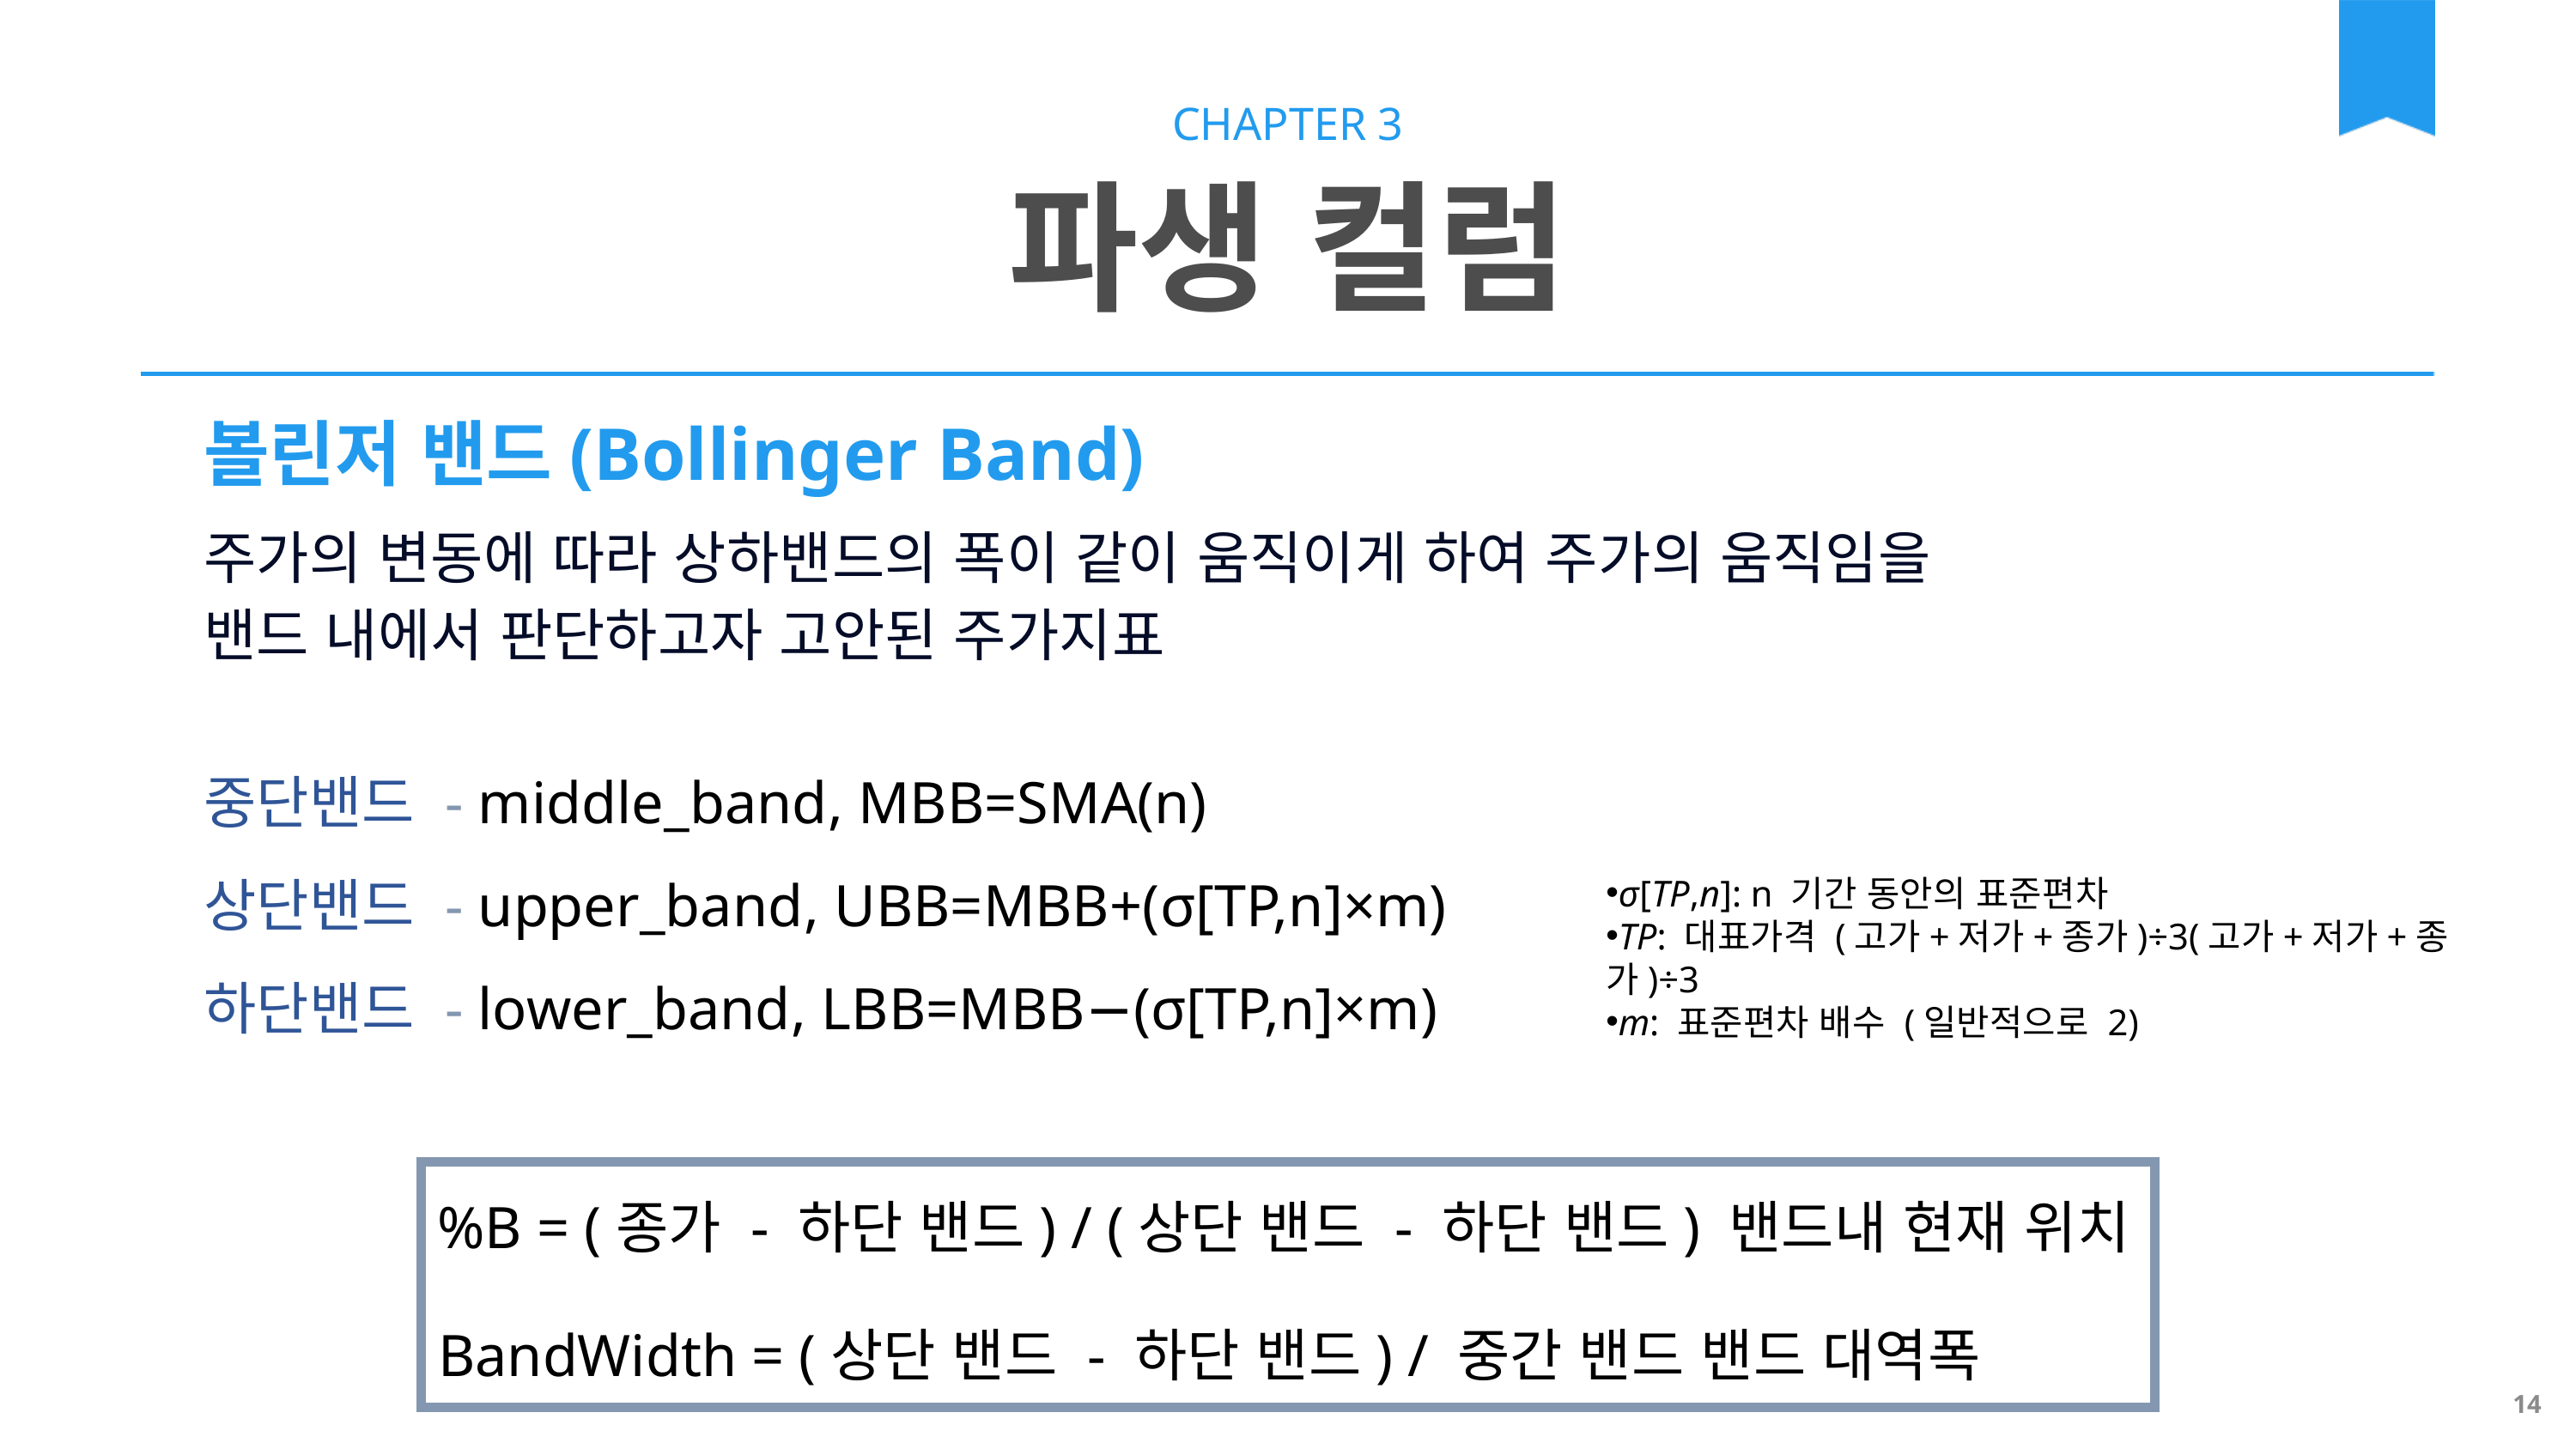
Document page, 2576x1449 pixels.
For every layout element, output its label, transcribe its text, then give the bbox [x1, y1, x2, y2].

slide_number 14 [2254, 1303, 2555, 1449]
picture [40, 0, 2537, 1410]
